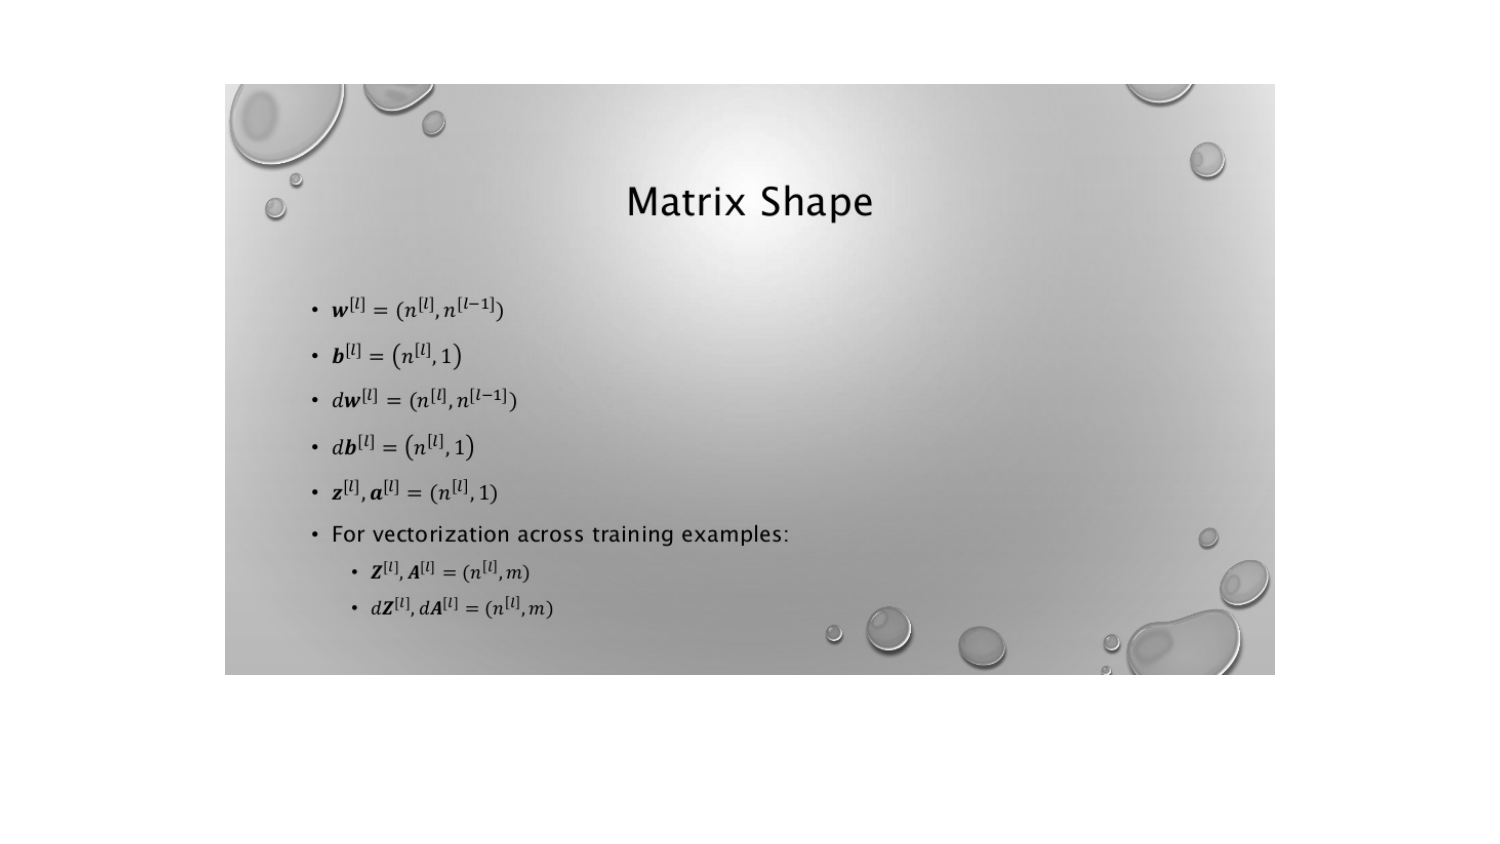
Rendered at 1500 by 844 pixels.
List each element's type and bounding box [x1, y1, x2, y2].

picture [224, 84, 1276, 676]
